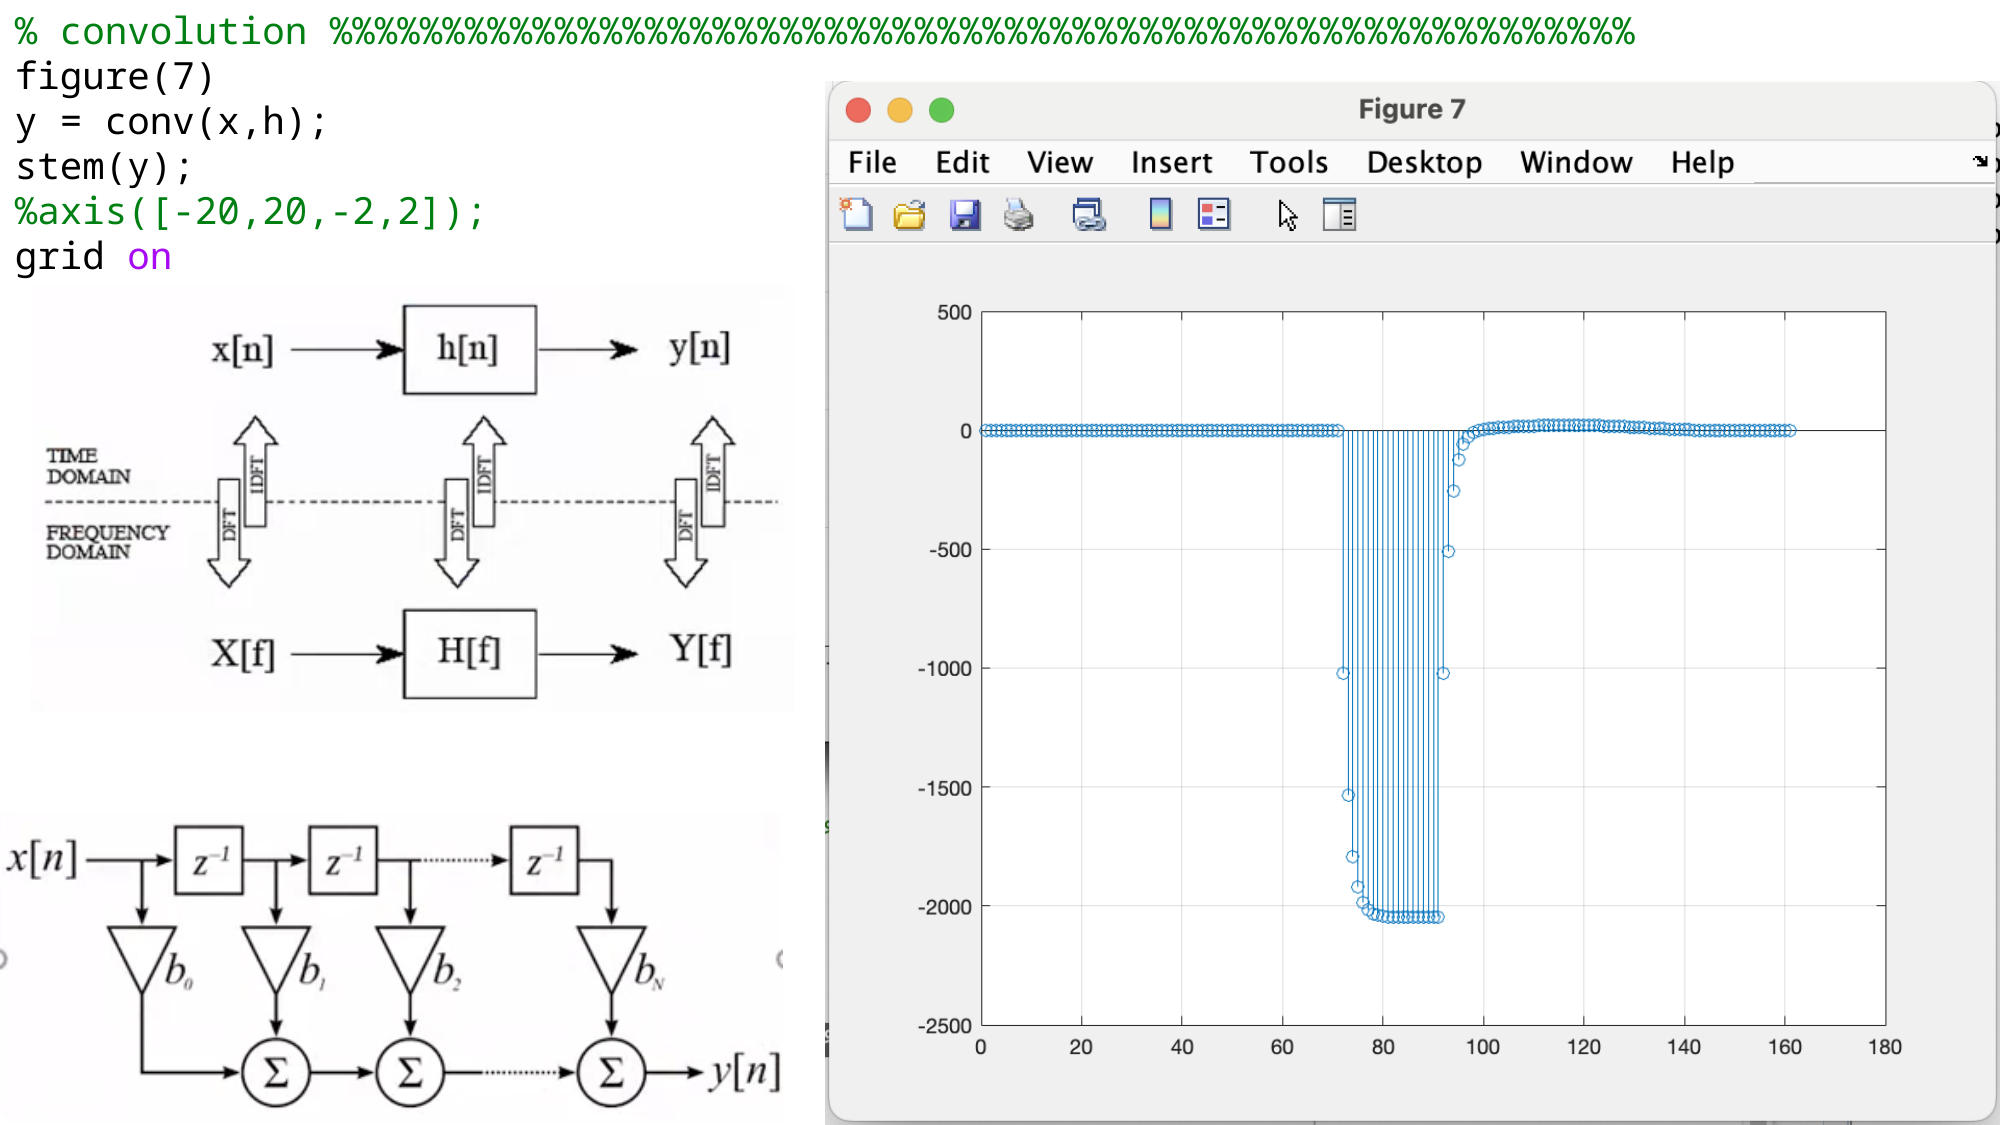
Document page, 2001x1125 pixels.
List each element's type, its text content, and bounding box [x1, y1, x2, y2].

text_box % convolution %%%%%%%%%%%%%%%%%%%%%%%%%%%%%%%%%%%%%%%%%%%%%%%%%%%%%%%%%% figure(7) y = conv(x,h); stem(y); %axis([-20,20,-2,2]); grid on [0, 0, 1680, 330]
picture [824, 81, 2000, 1125]
picture [29, 285, 795, 713]
picture [0, 812, 783, 1123]
